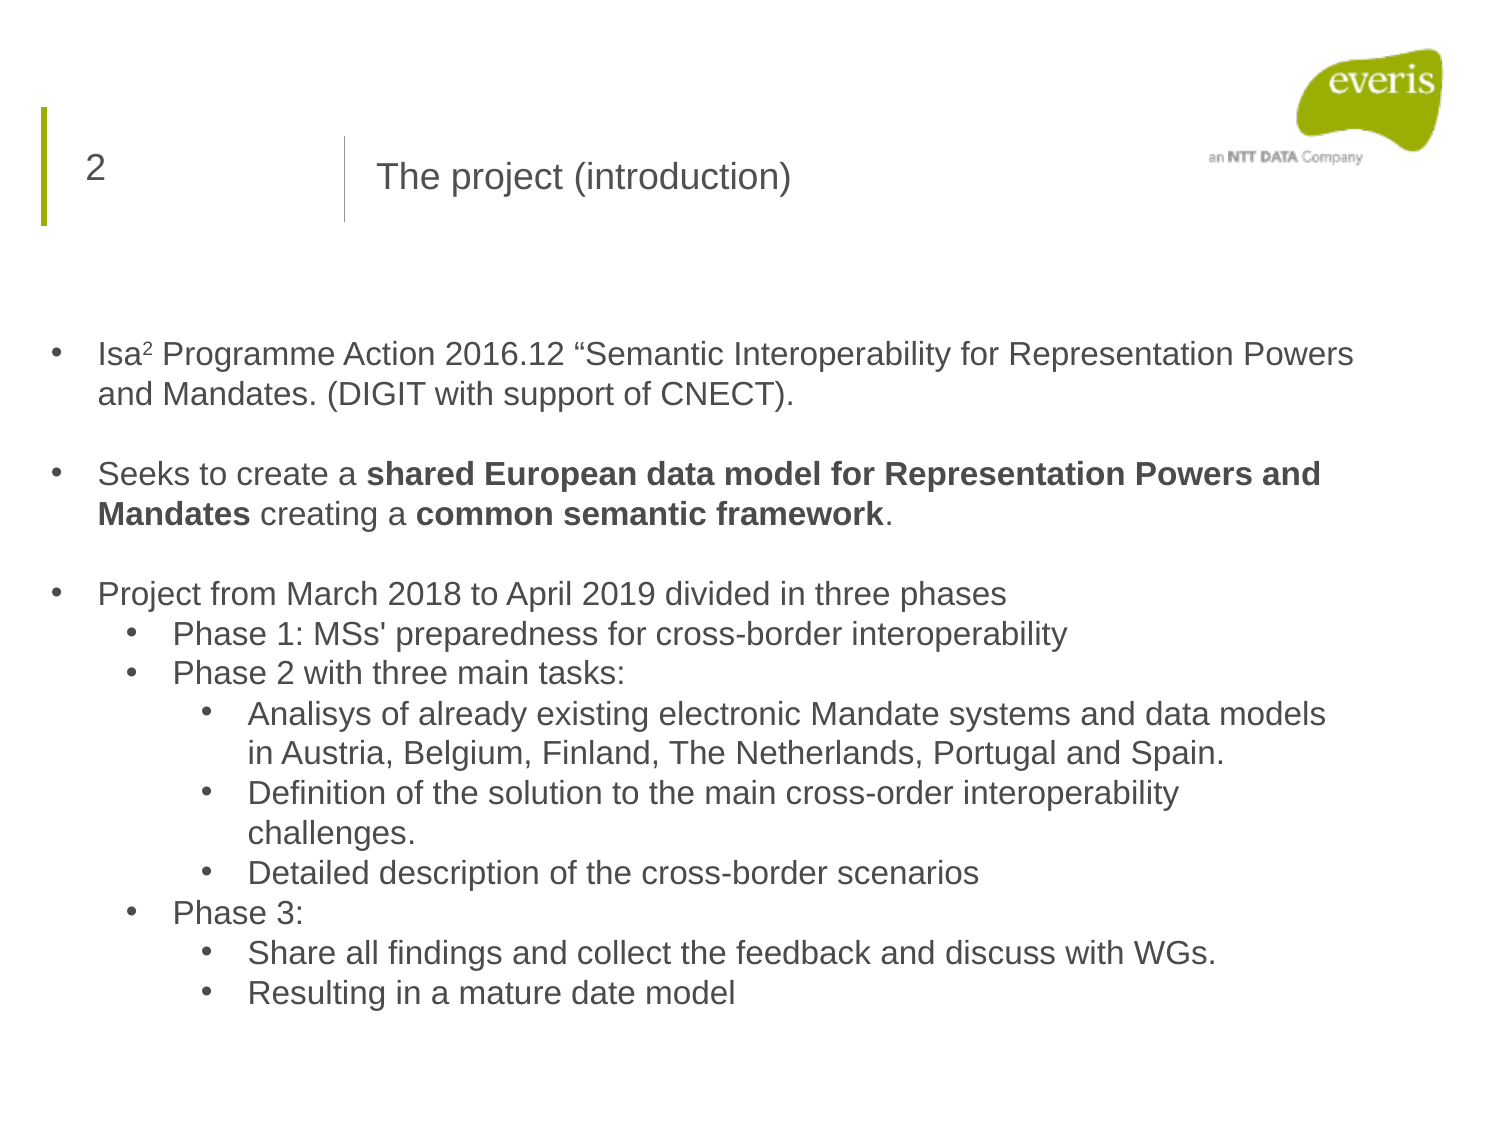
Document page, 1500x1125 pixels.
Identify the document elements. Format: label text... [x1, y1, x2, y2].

list The project (introduction) [361, 149, 1079, 208]
text_box Isa2 Programme Action 2016.12 “Semantic Interoperability for Representation Powers and Mandates. (DIGIT with support of CNECT). Seeks to create a shared European data model for Representation Powers and Mandates creating a common semantic framework. Project from March 2018 to April 2019 divided in three phases Phase 1: MSs' preparedness for cross-border interoperability Phase 2 with three main tasks: Analisys of already existing electronic Mandate systems and data models in Austria, Belgium, Finland, The Netherlands, Portugal and Spain. Definition of the solution to the main cross-order interoperability challenges. Detailed description of the cross-border scenarios Phase 3: Share all findings and collect the feedback and discuss with WGs. Resulting in a mature date model [36, 285, 1376, 1059]
picture [1199, 27, 1453, 186]
list 2 [70, 140, 306, 210]
